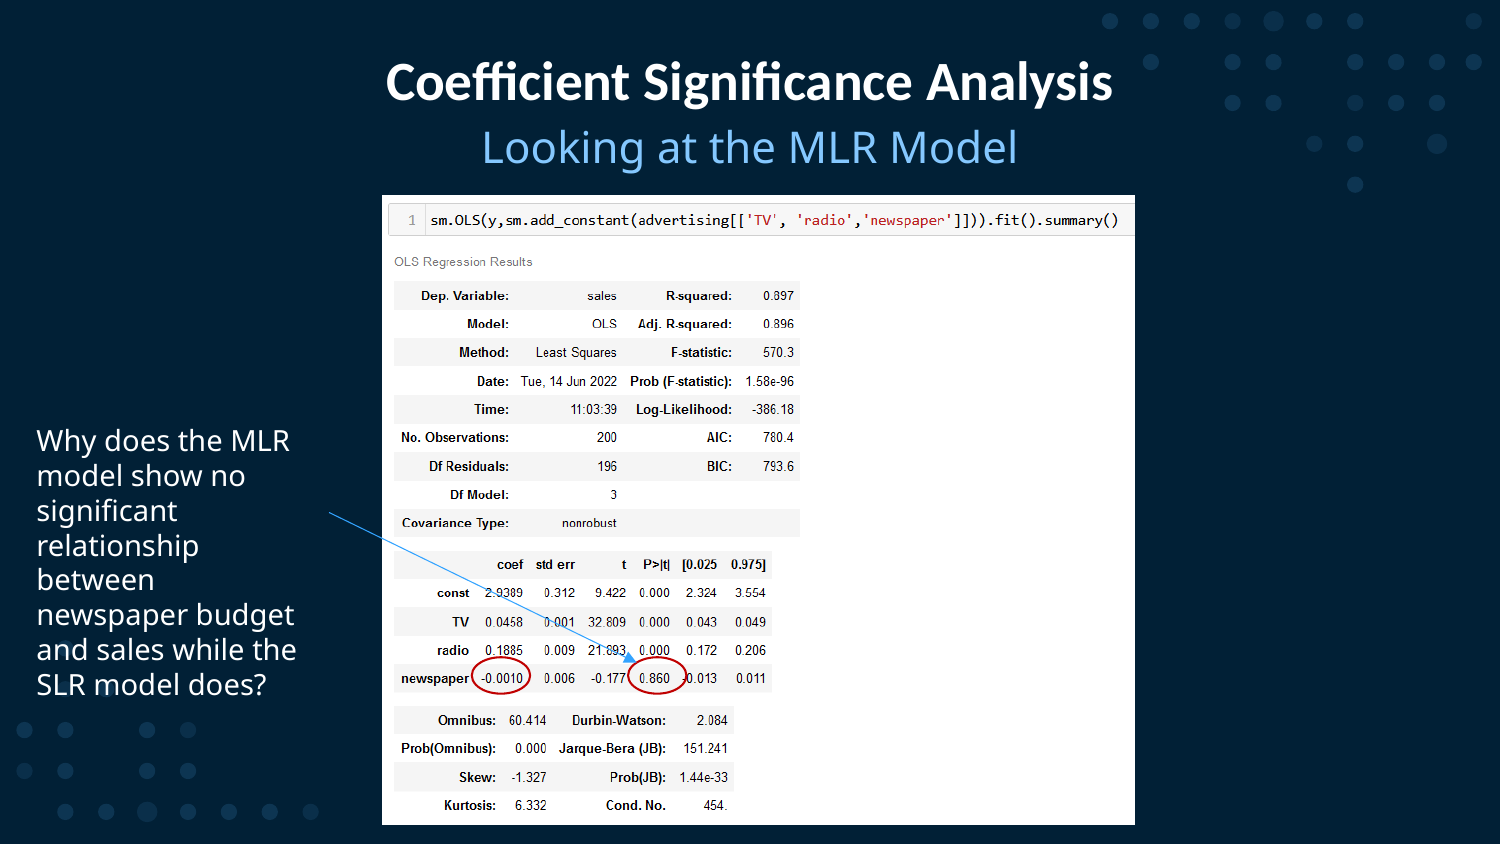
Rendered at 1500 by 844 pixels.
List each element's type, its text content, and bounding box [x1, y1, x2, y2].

text_box Why does the MLR model show no significant relationship between newspaper budget and sales while the SLR model does? [21, 414, 321, 709]
title Coefficient Significance Analysis [103, 44, 1397, 120]
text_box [329, 512, 639, 658]
list Looking at the MLR Model [103, 120, 1397, 196]
picture [381, 195, 1135, 825]
